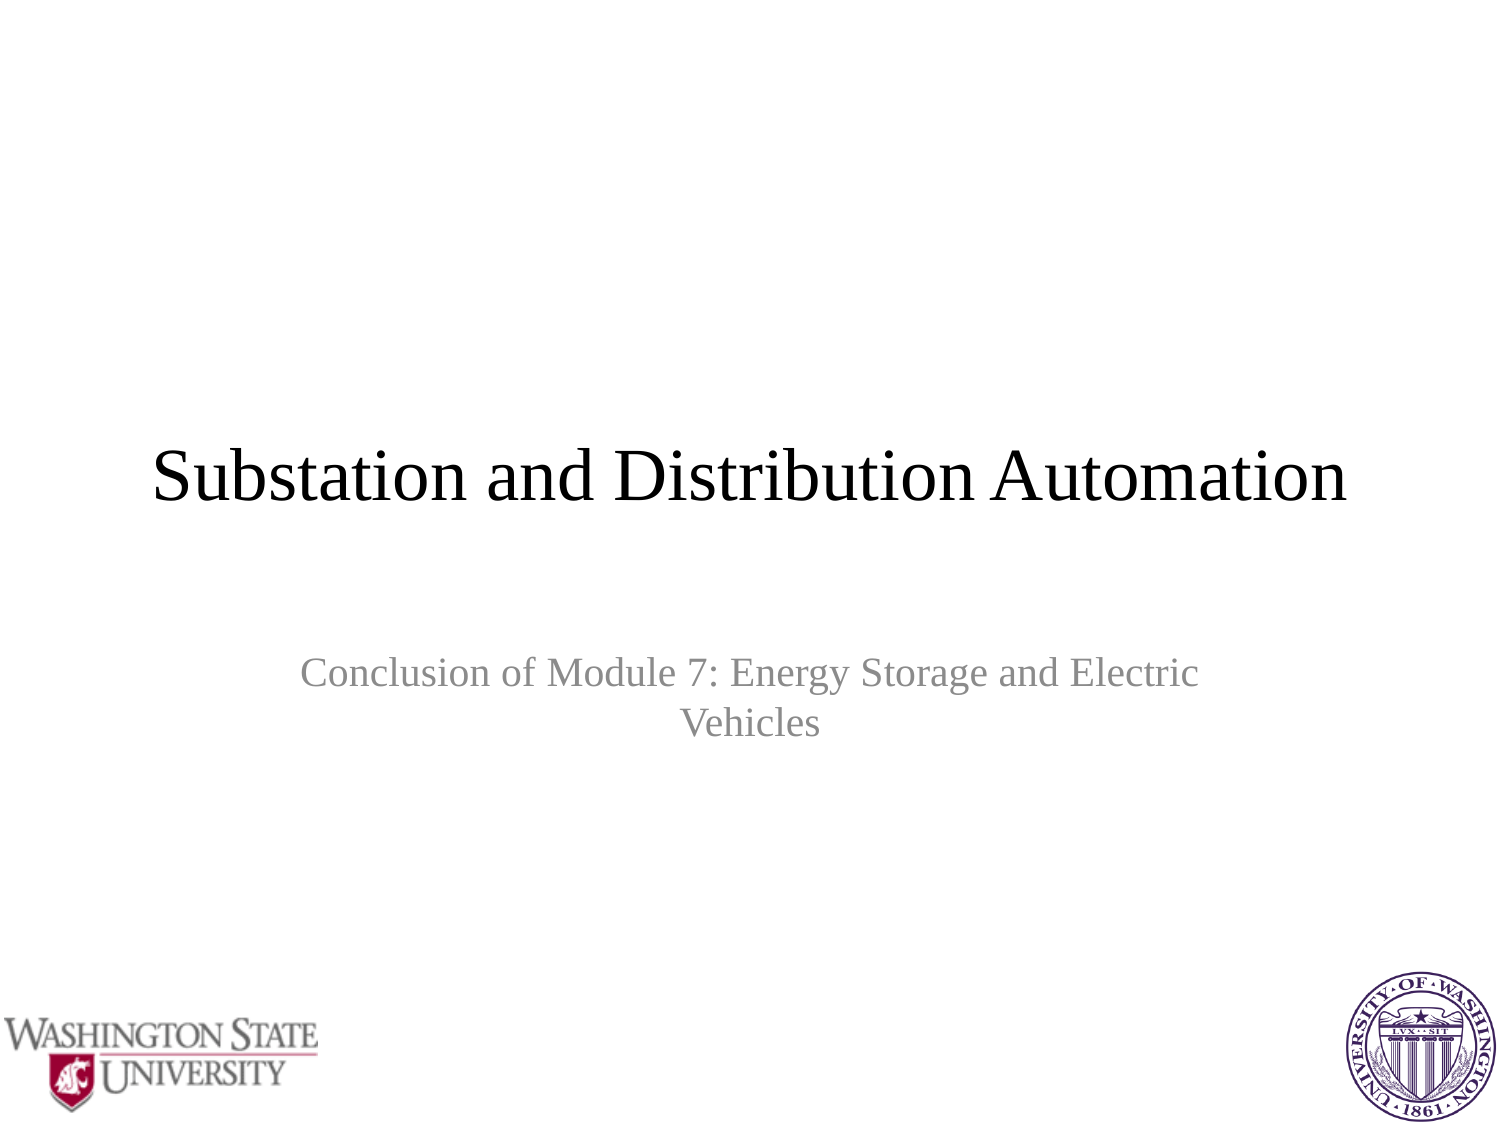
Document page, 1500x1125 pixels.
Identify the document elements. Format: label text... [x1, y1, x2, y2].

picture [1340, 968, 1500, 1124]
title Substation and Distribution Automation [112, 349, 1388, 591]
subtitle Conclusion of Module 7: Energy Storage and Electric Vehicles [225, 637, 1275, 925]
slide_number 66 [1074, 1042, 1425, 1103]
picture [4, 1007, 318, 1124]
